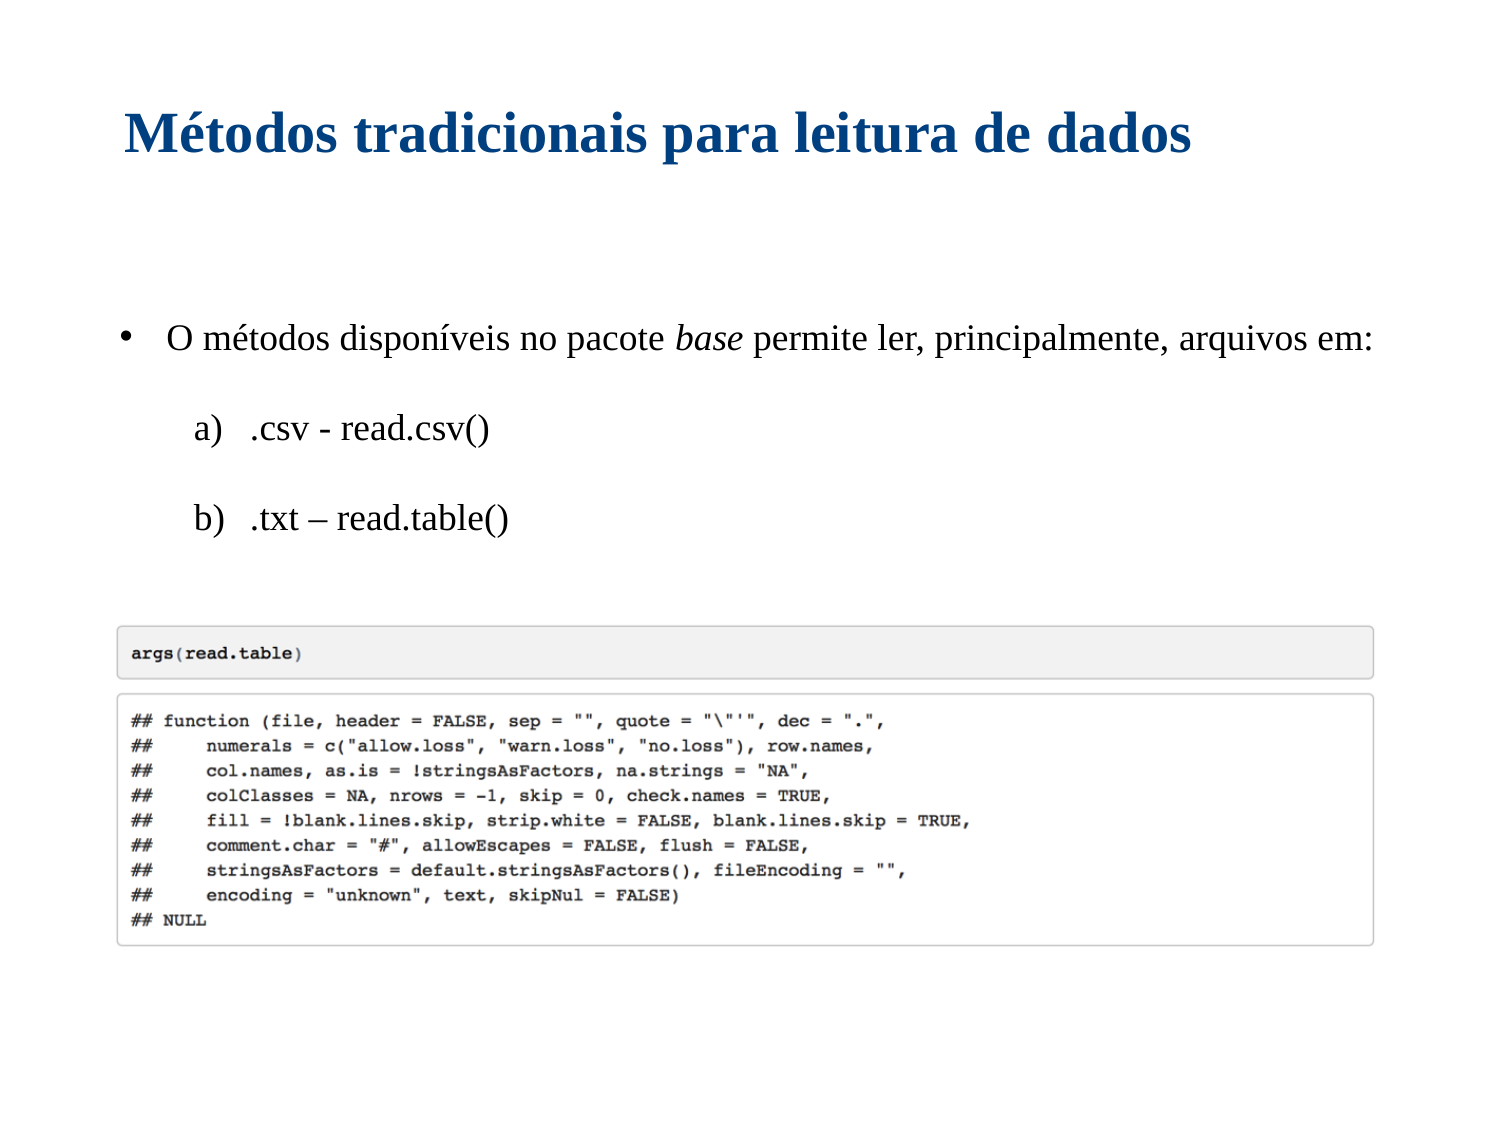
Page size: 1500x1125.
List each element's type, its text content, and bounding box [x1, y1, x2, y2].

text_box O métodos disponíveis no pacote base permite ler, principalmente, arquivos em: .csv - read.csv() .txt – read.table() [104, 260, 1413, 546]
text_box Métodos tradicionais para leitura de dados [110, 86, 1209, 172]
picture [109, 616, 1391, 958]
